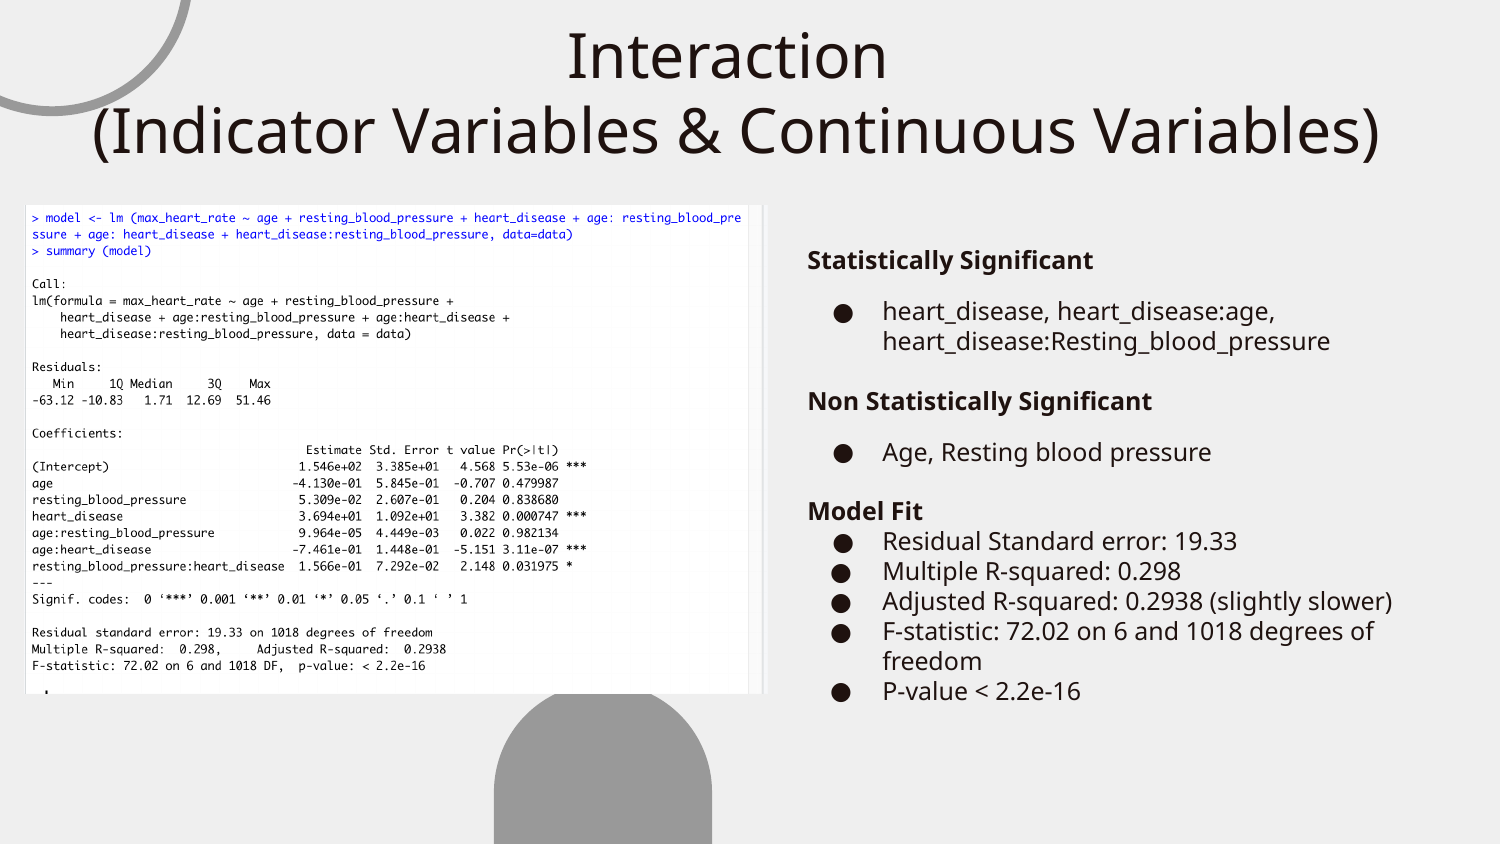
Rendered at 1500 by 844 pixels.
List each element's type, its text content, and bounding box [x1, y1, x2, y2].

picture [24, 205, 768, 694]
title Interaction (Indicator Variables & Continuous Variables) [24, 0, 1449, 181]
list Statistically Significant heart_disease, heart_disease:age, heart_disease:Resting_blood_pressure Non Statistically Significant Age, Resting blood pressure Model Fit Residual Standard error: 19.33 Multiple R-squared: 0.298 Adjusted R-squared: 0.2938 (slightly slower) F-statistic: 72.02 on 6 and 1018 degrees of freedom P-value < 2.2e-16 [792, 229, 1449, 815]
